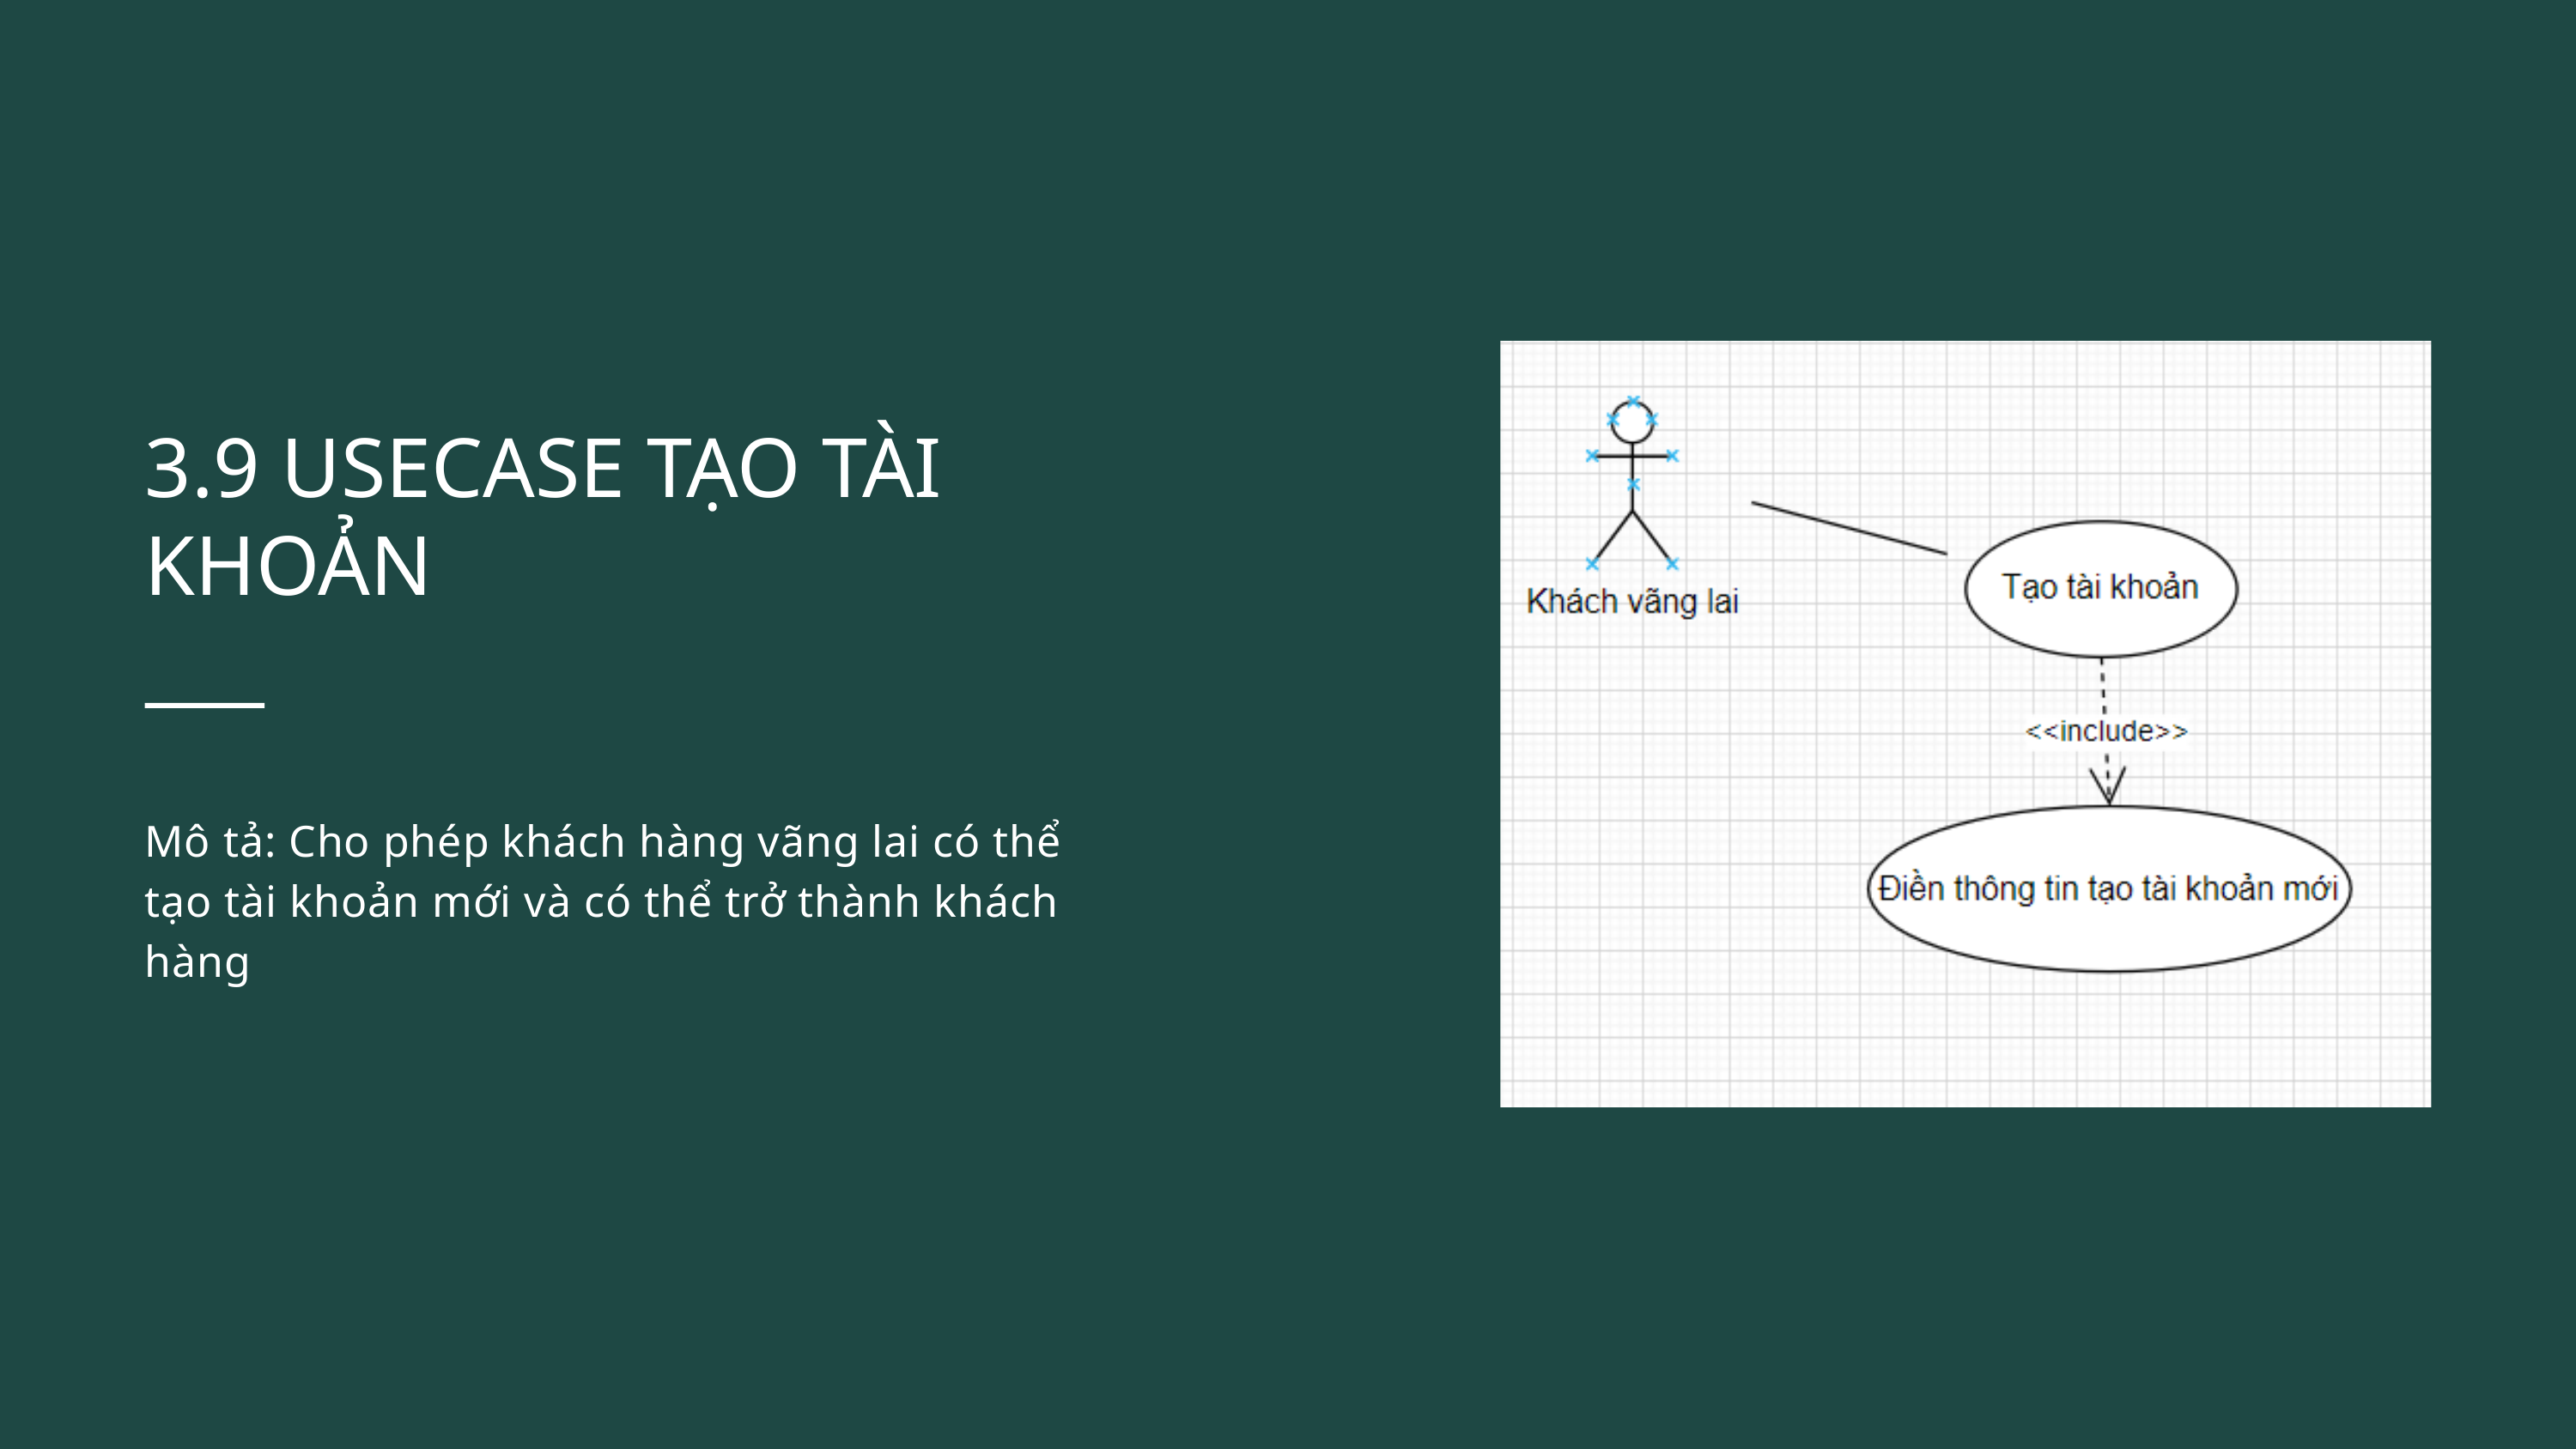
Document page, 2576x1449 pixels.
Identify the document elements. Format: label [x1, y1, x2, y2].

text_box [144, 410, 1166, 1039]
text_box [1500, 341, 2432, 1107]
